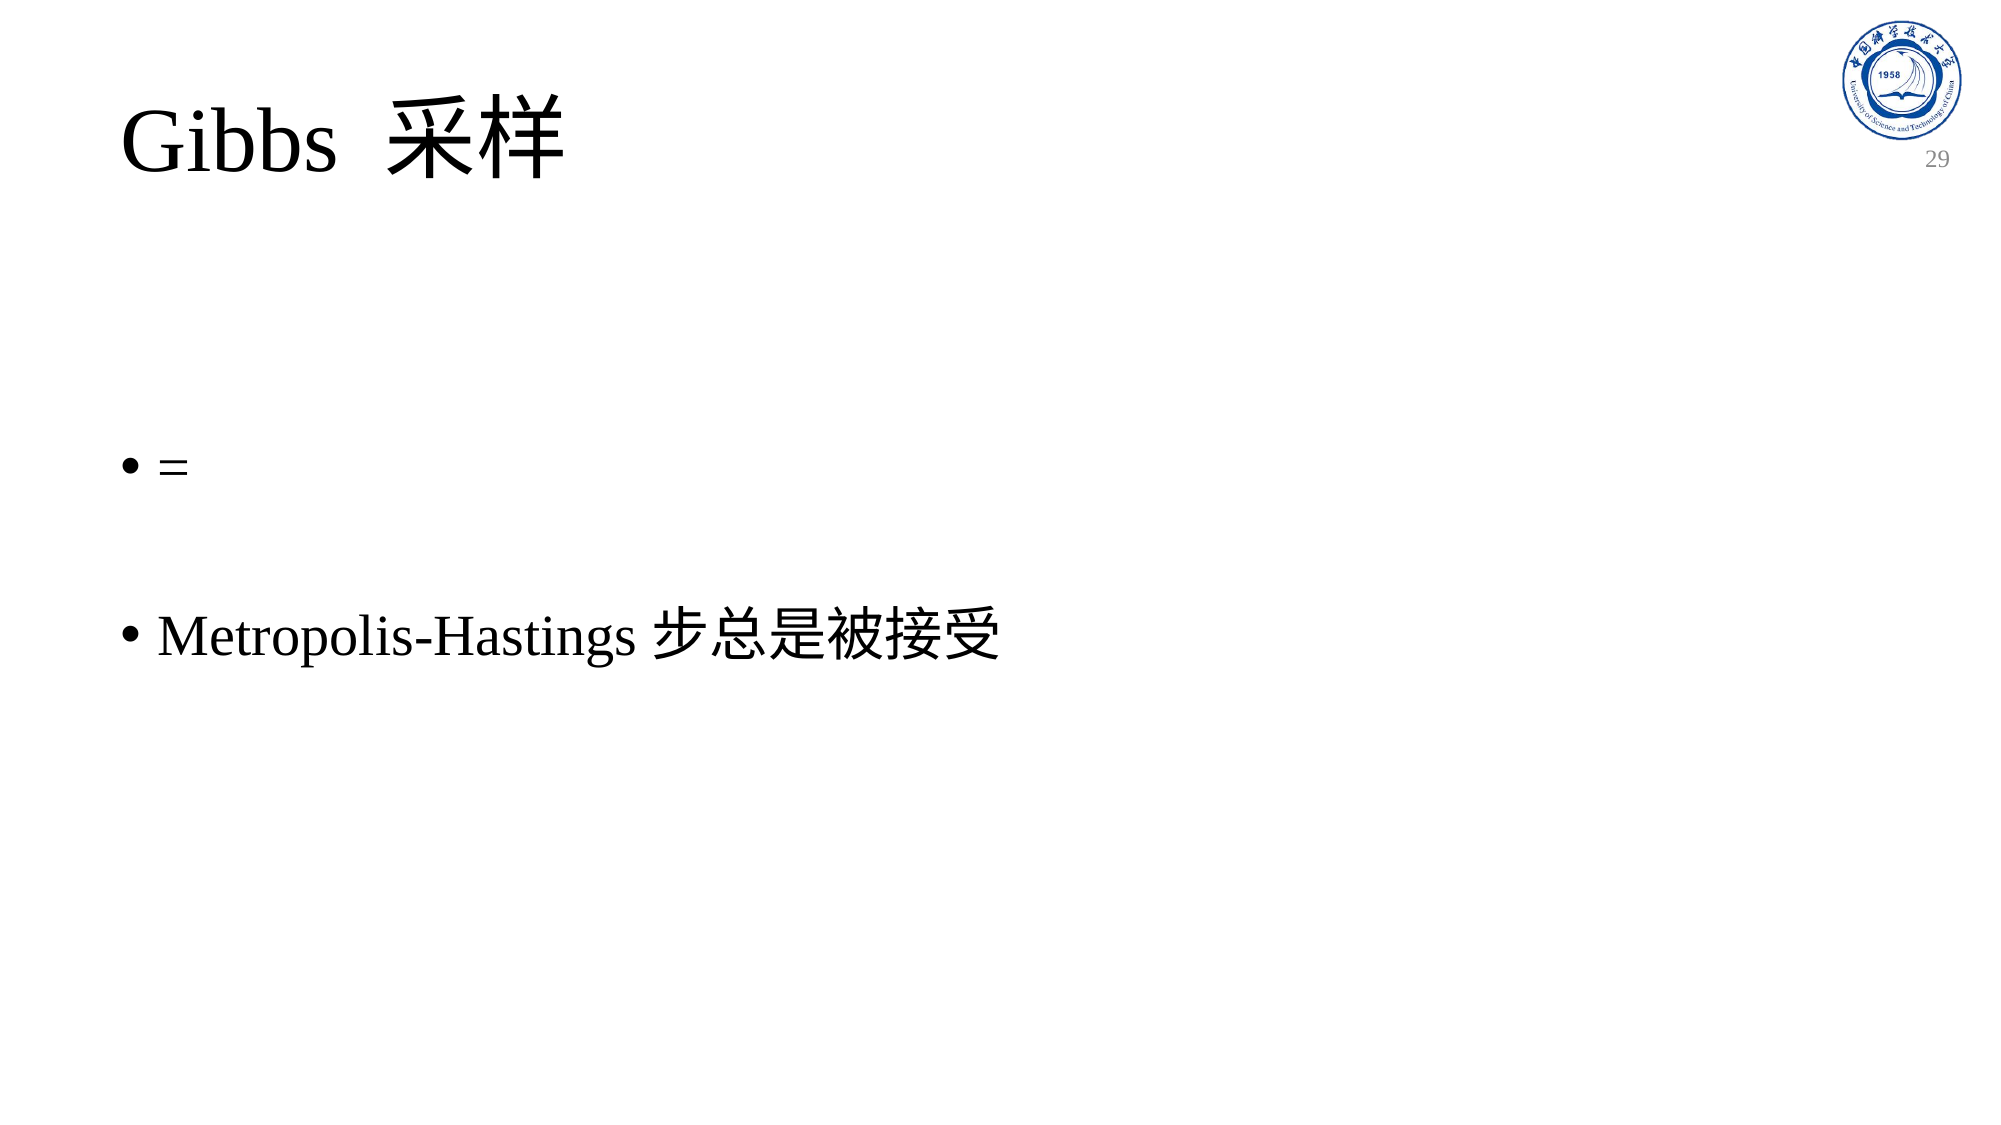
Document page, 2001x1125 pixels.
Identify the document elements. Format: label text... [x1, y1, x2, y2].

slide_number 29 [1514, 127, 1965, 188]
title Gibbs 采样 [105, 59, 1900, 223]
picture [1839, 17, 1965, 127]
